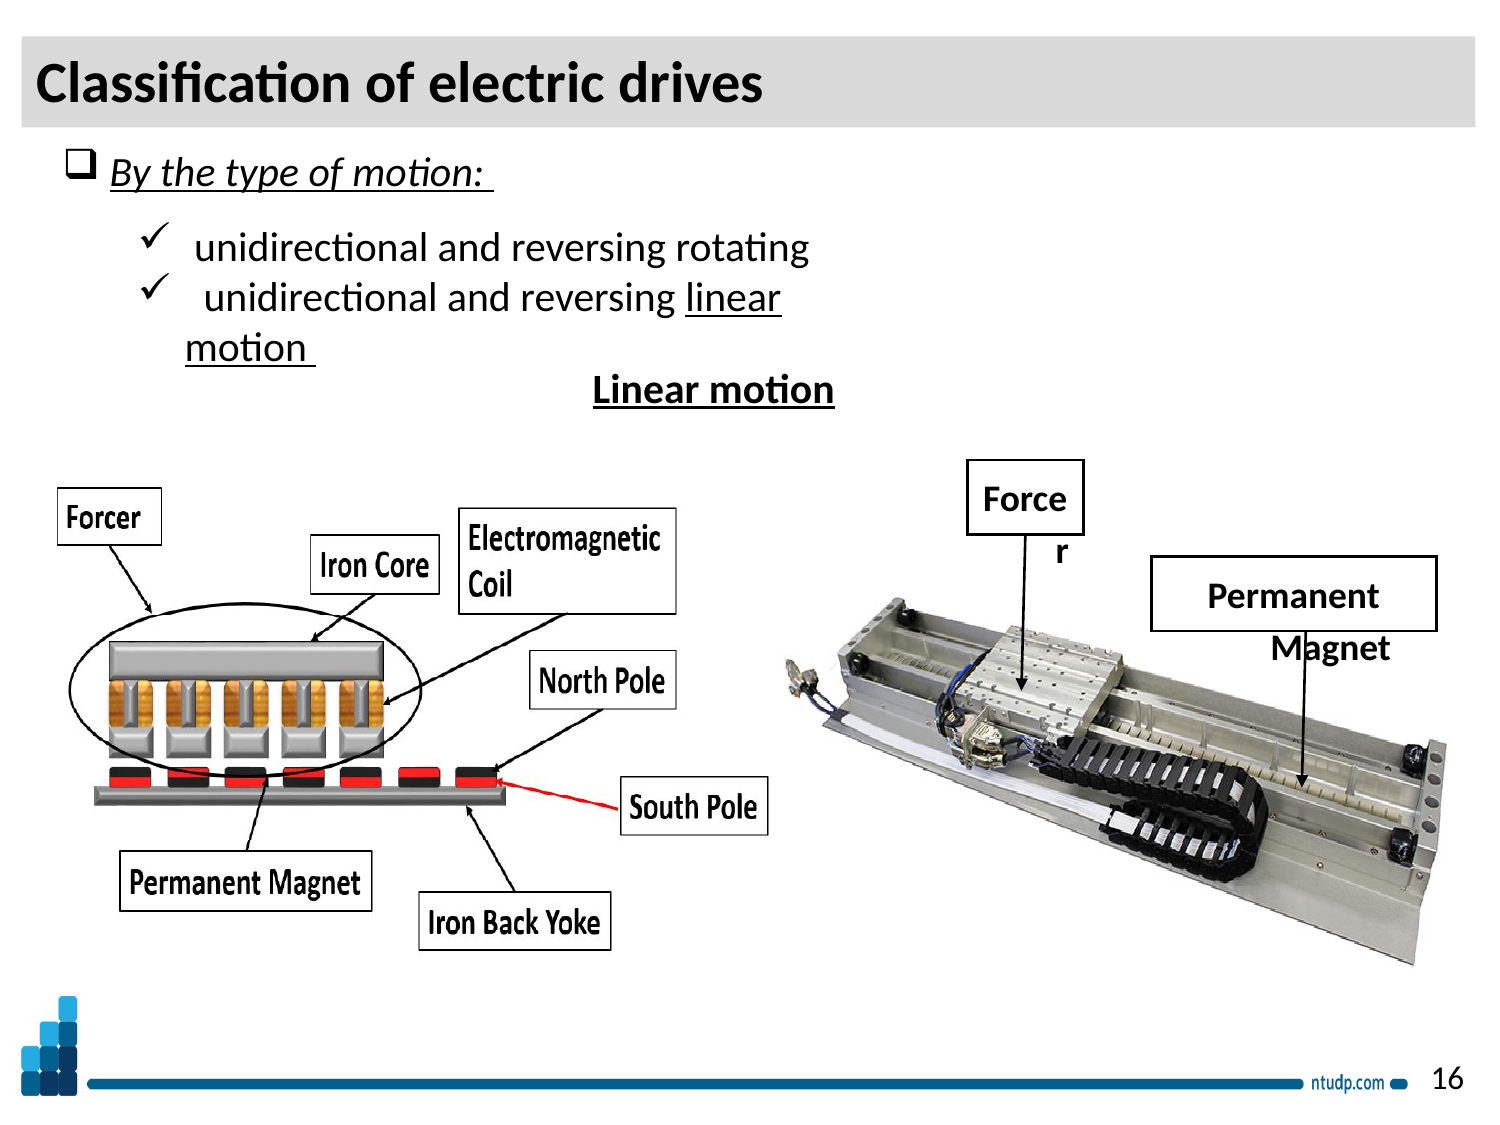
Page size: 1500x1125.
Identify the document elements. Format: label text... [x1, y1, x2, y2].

text_box Linear motion [526, 346, 901, 421]
picture [47, 459, 773, 960]
picture [21, 996, 1408, 1096]
list Classification of electric drives [21, 36, 1476, 128]
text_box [781, 459, 1451, 972]
text_box By the type of motion: unidirectional and reversing rotating unidirectional and reversing linear motion [47, 137, 883, 428]
